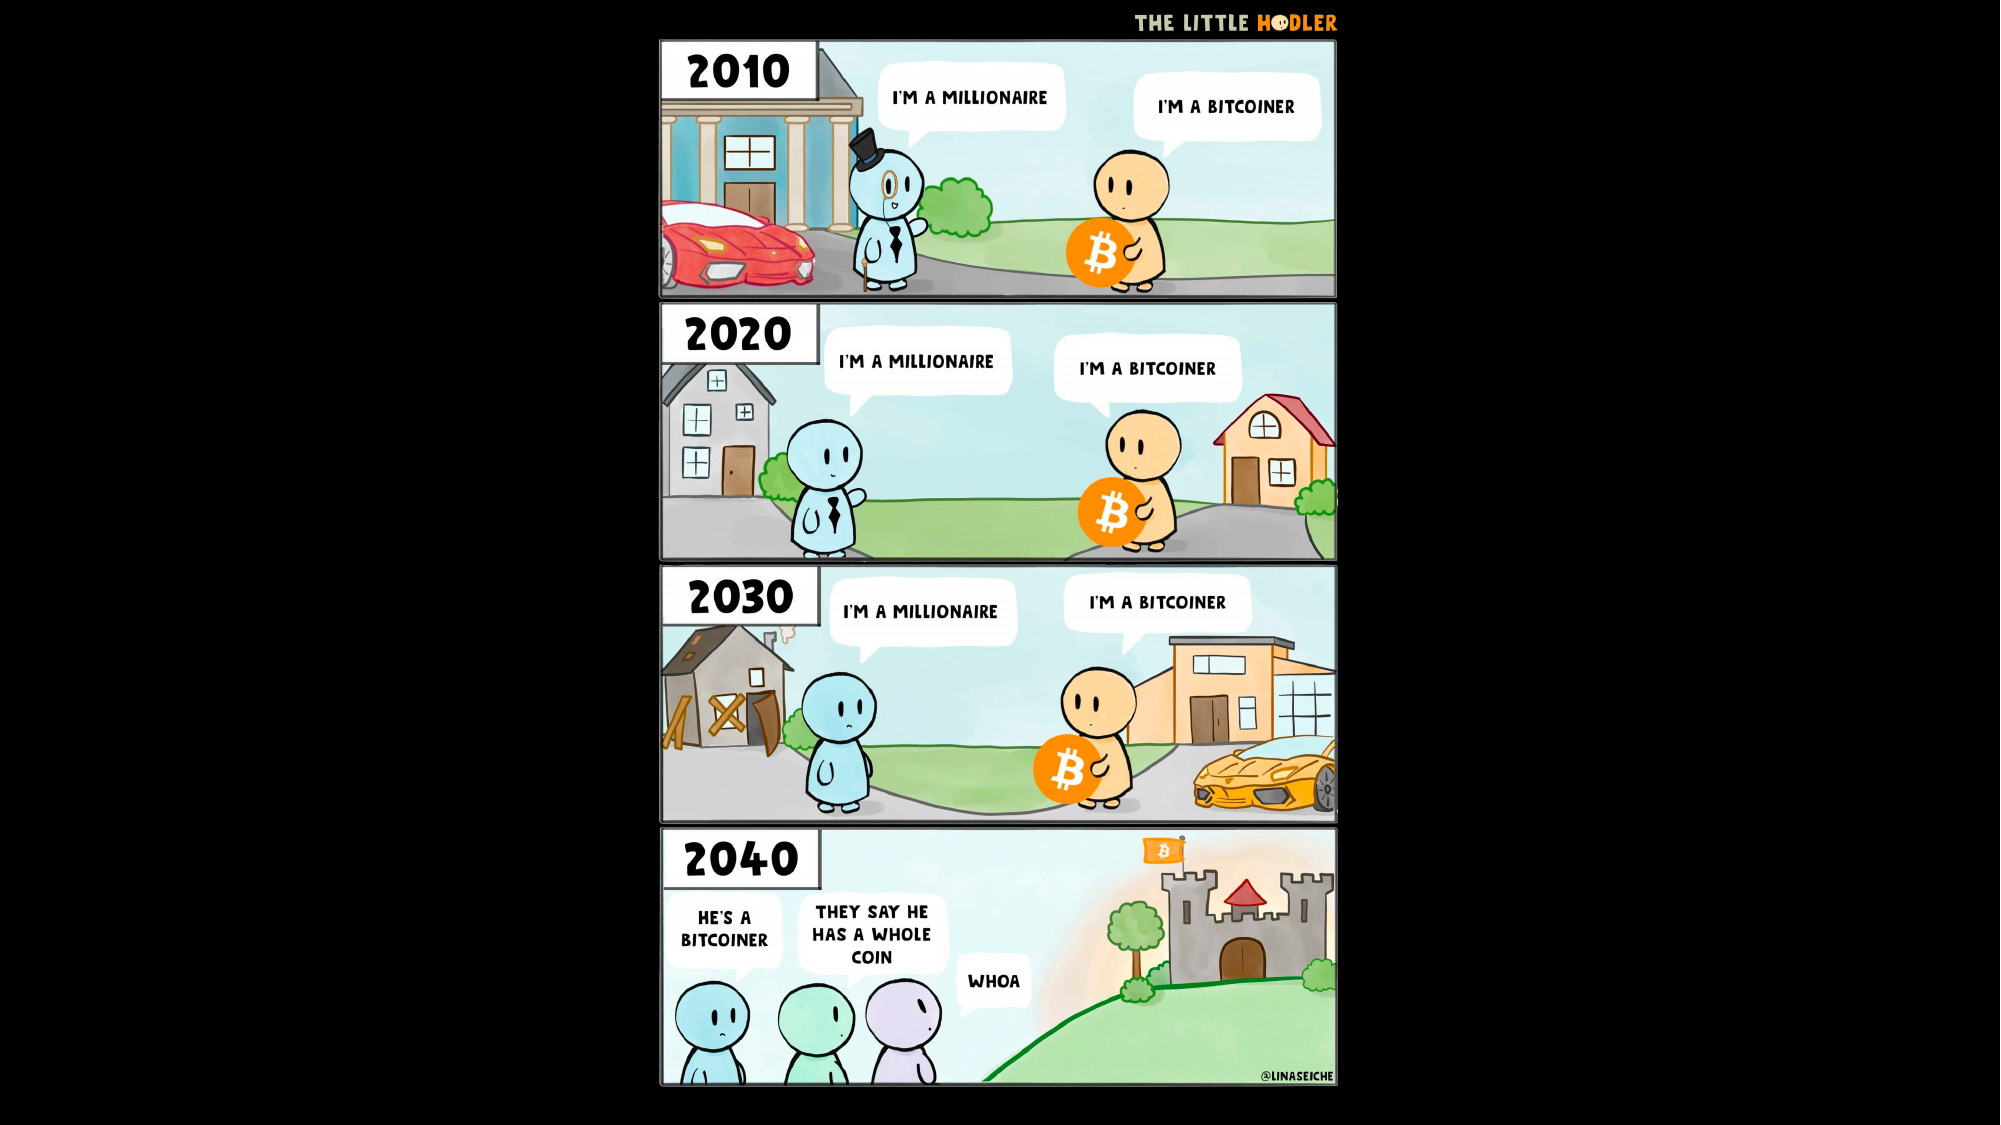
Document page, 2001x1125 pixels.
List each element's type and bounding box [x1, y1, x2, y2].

picture [637, 0, 1362, 1125]
